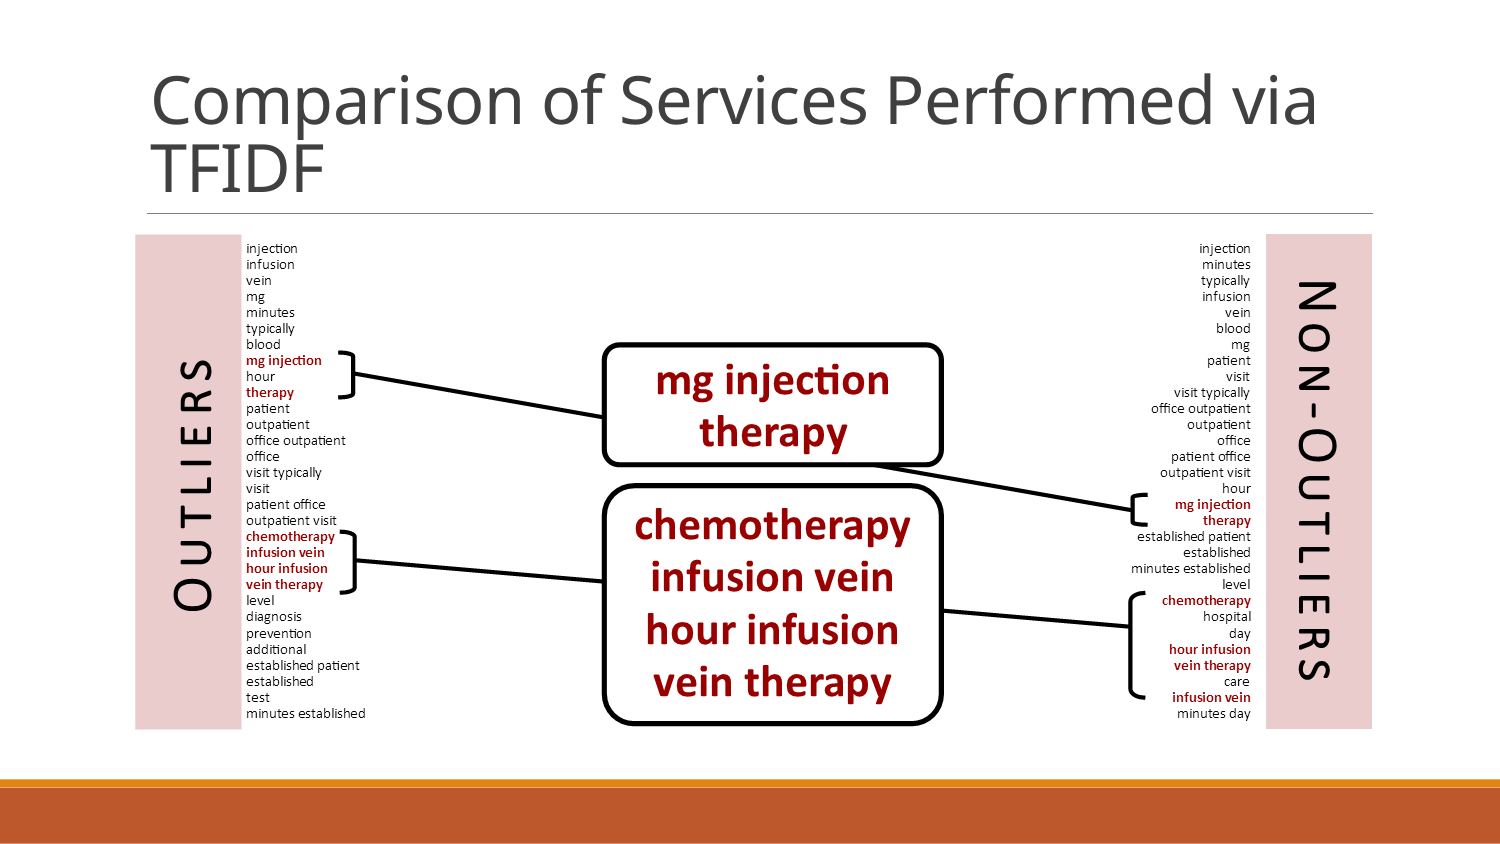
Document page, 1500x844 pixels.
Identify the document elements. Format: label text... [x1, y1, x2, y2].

picture [134, 226, 1373, 738]
title Comparison of Services Performed via TFIDF [135, 35, 1373, 214]
